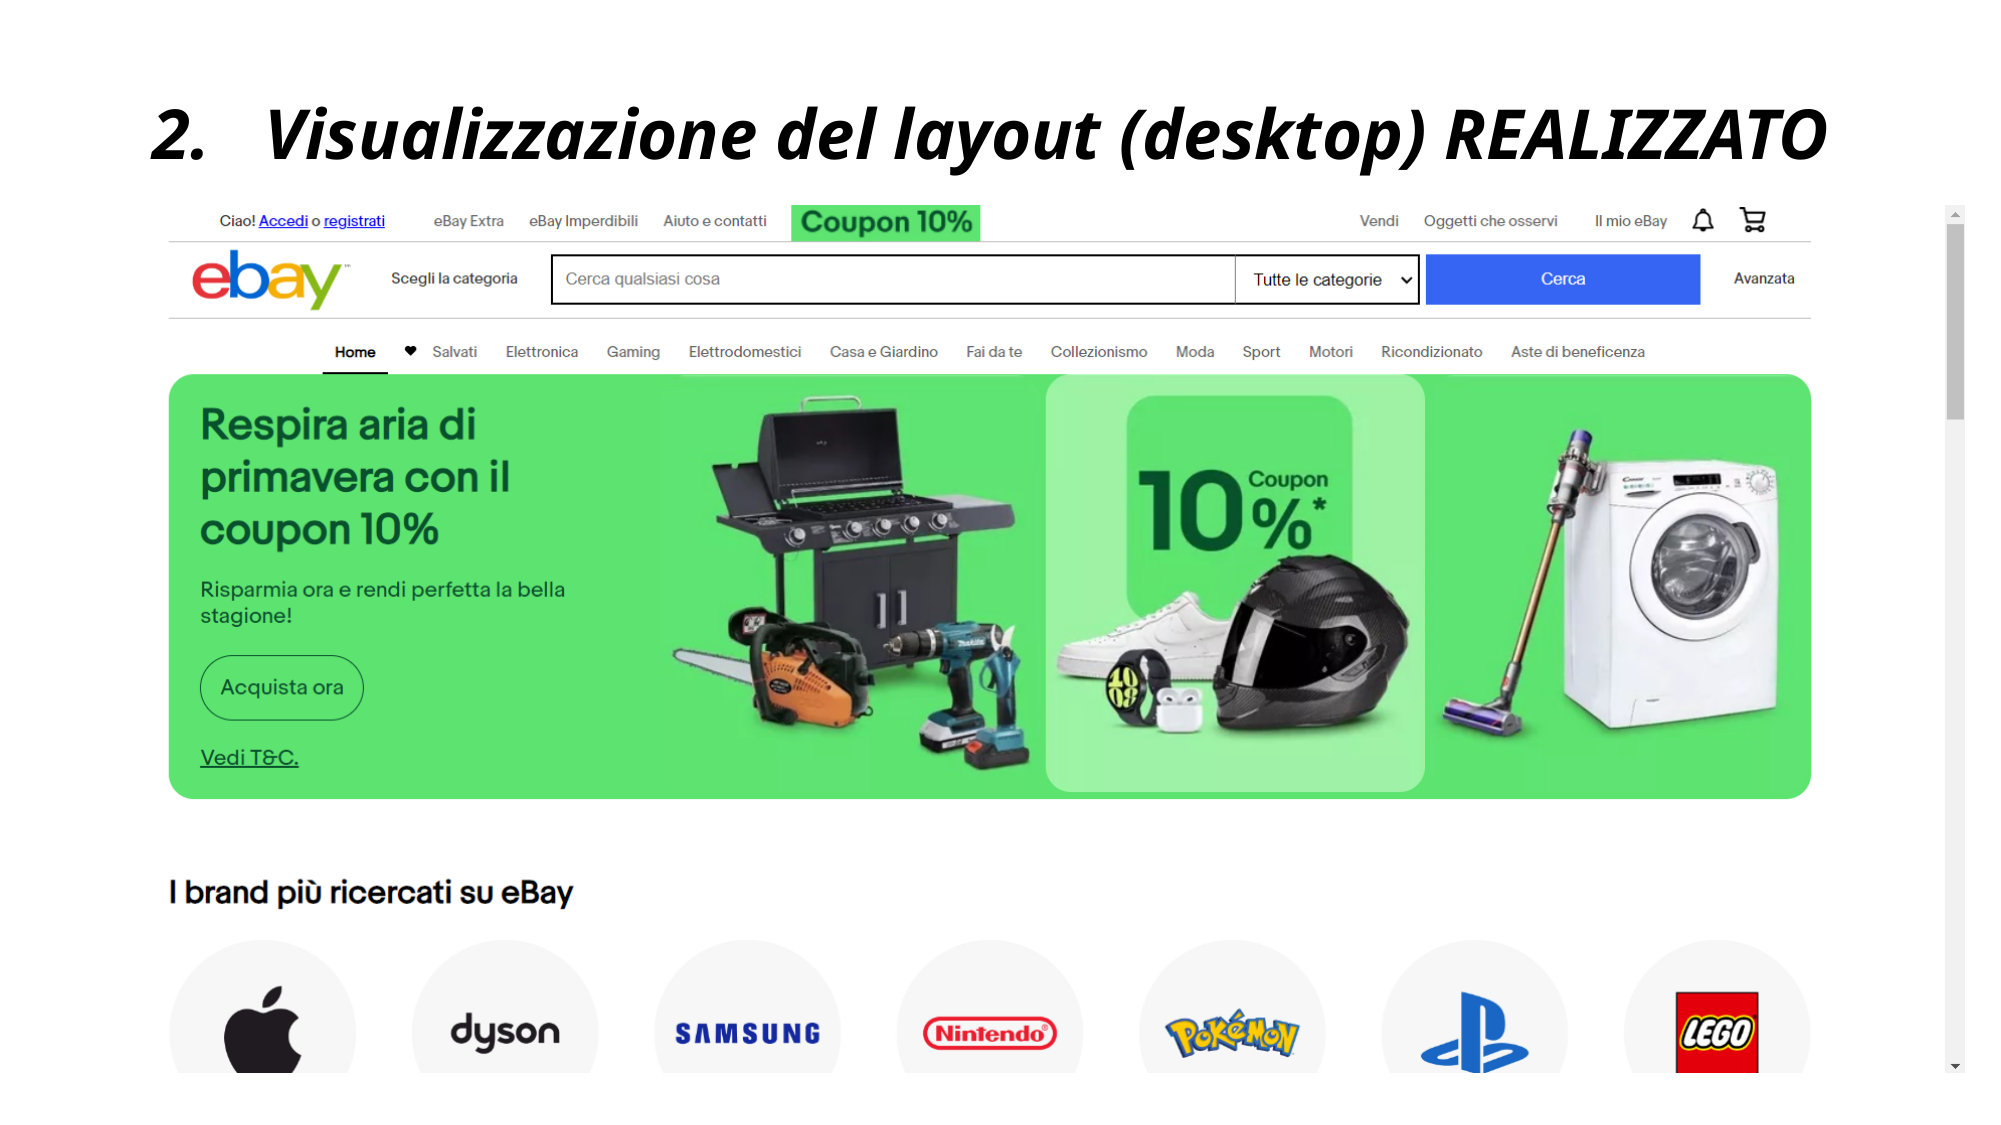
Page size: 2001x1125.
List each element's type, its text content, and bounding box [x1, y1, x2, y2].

picture [34, 205, 1966, 1073]
title Visualizzazione del layout (desktop) REALIZZATO [137, 35, 1863, 189]
